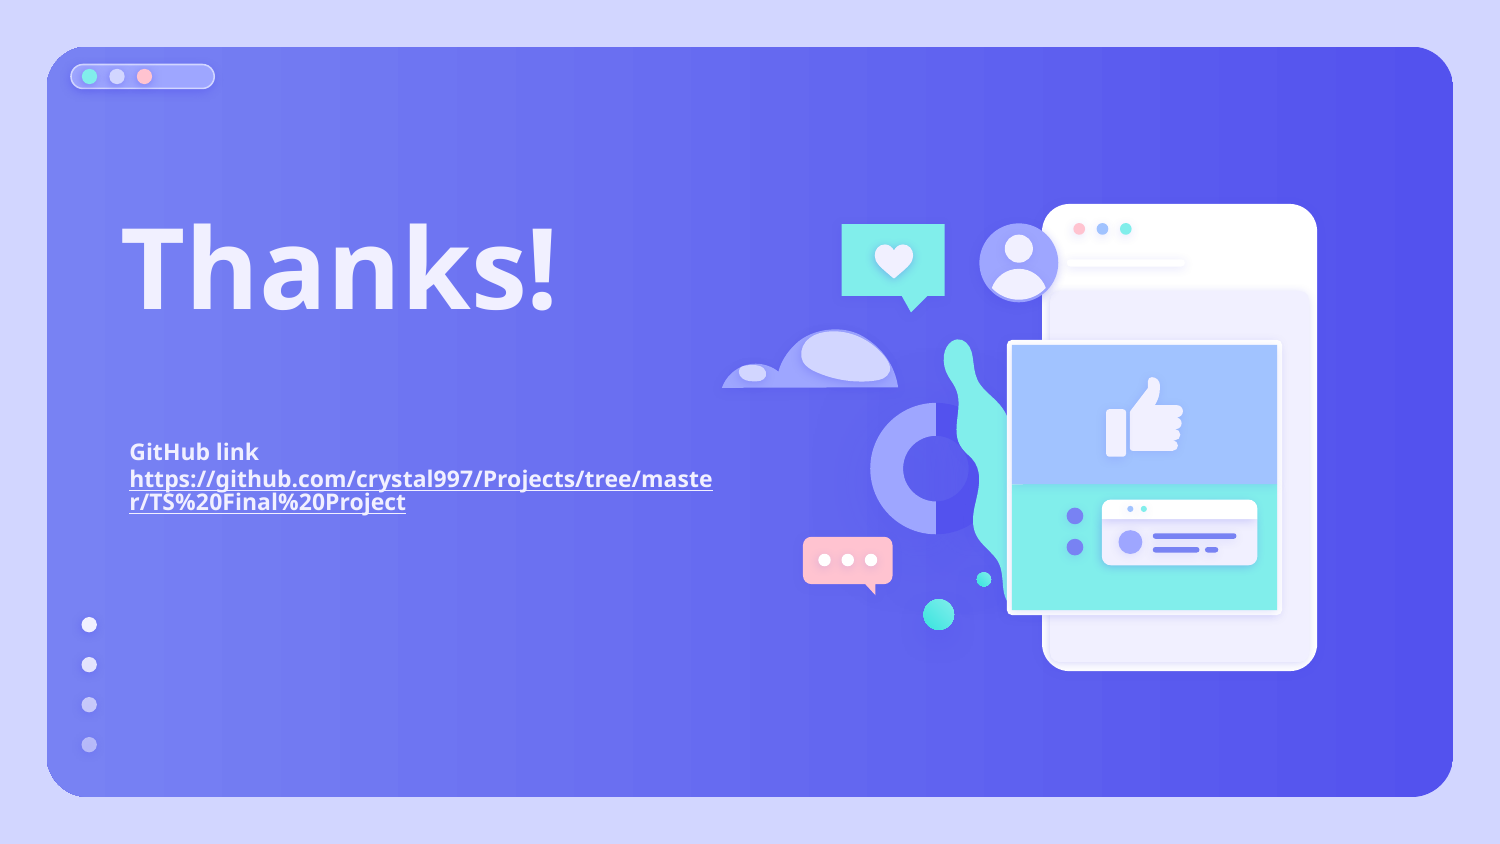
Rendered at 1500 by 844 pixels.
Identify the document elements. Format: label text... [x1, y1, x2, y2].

text_box GitHub link https://github.com/crystal997/Projects/tree/master/TS%20Final%20Project [114, 422, 716, 566]
title Thanks! [105, 182, 1012, 326]
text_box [721, 203, 1318, 672]
